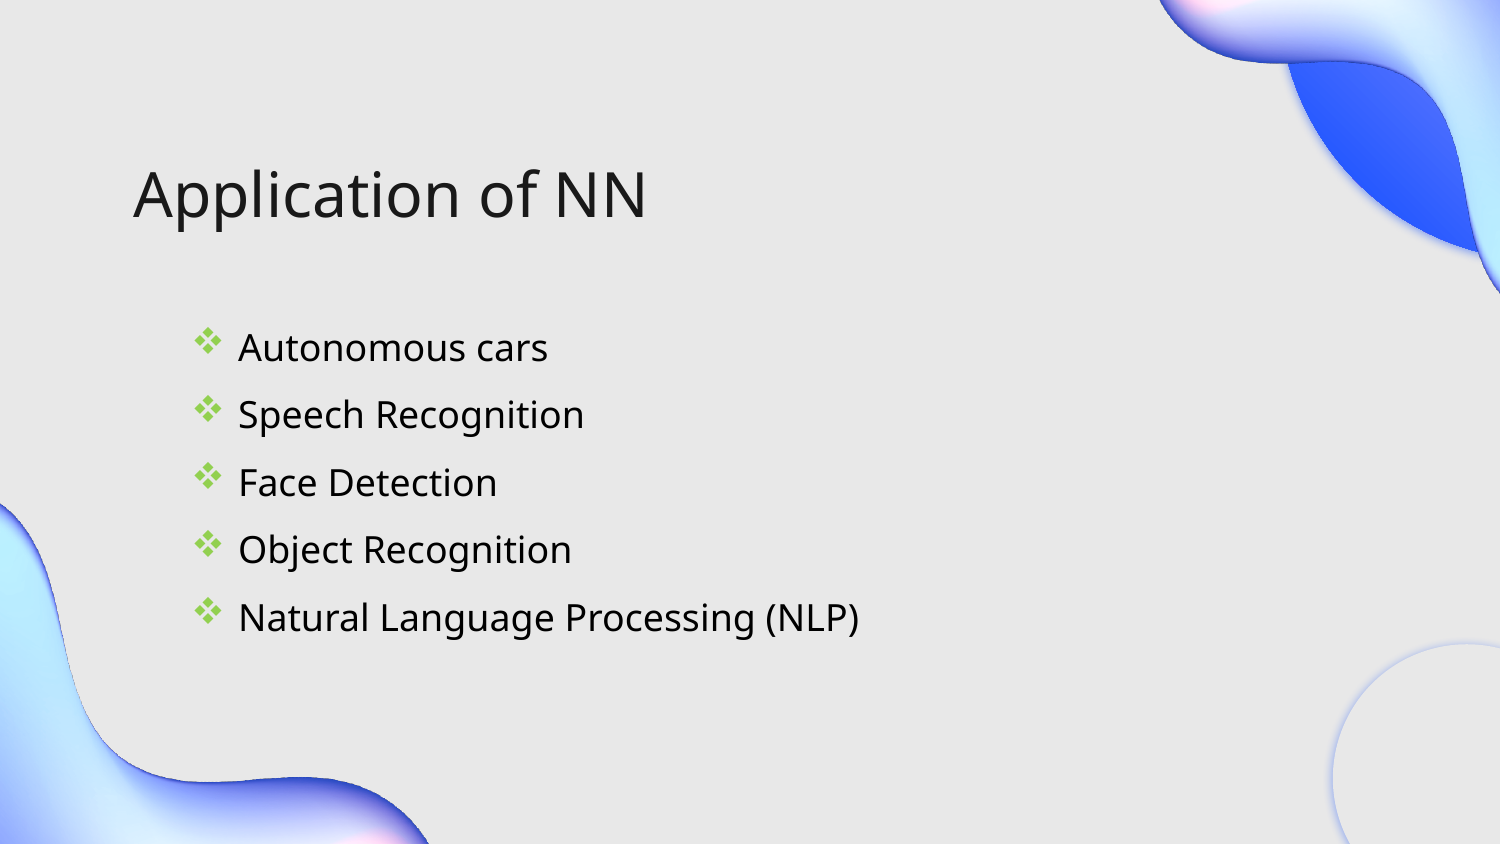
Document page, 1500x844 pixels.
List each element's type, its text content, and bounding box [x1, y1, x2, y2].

list Autonomous cars Speech Recognition Face Detection Object Recognition Natural Language Processing (NLP) [176, 286, 1096, 537]
picture [1126, 0, 1500, 405]
picture [0, 376, 468, 844]
title Application of NN [118, 145, 1382, 240]
